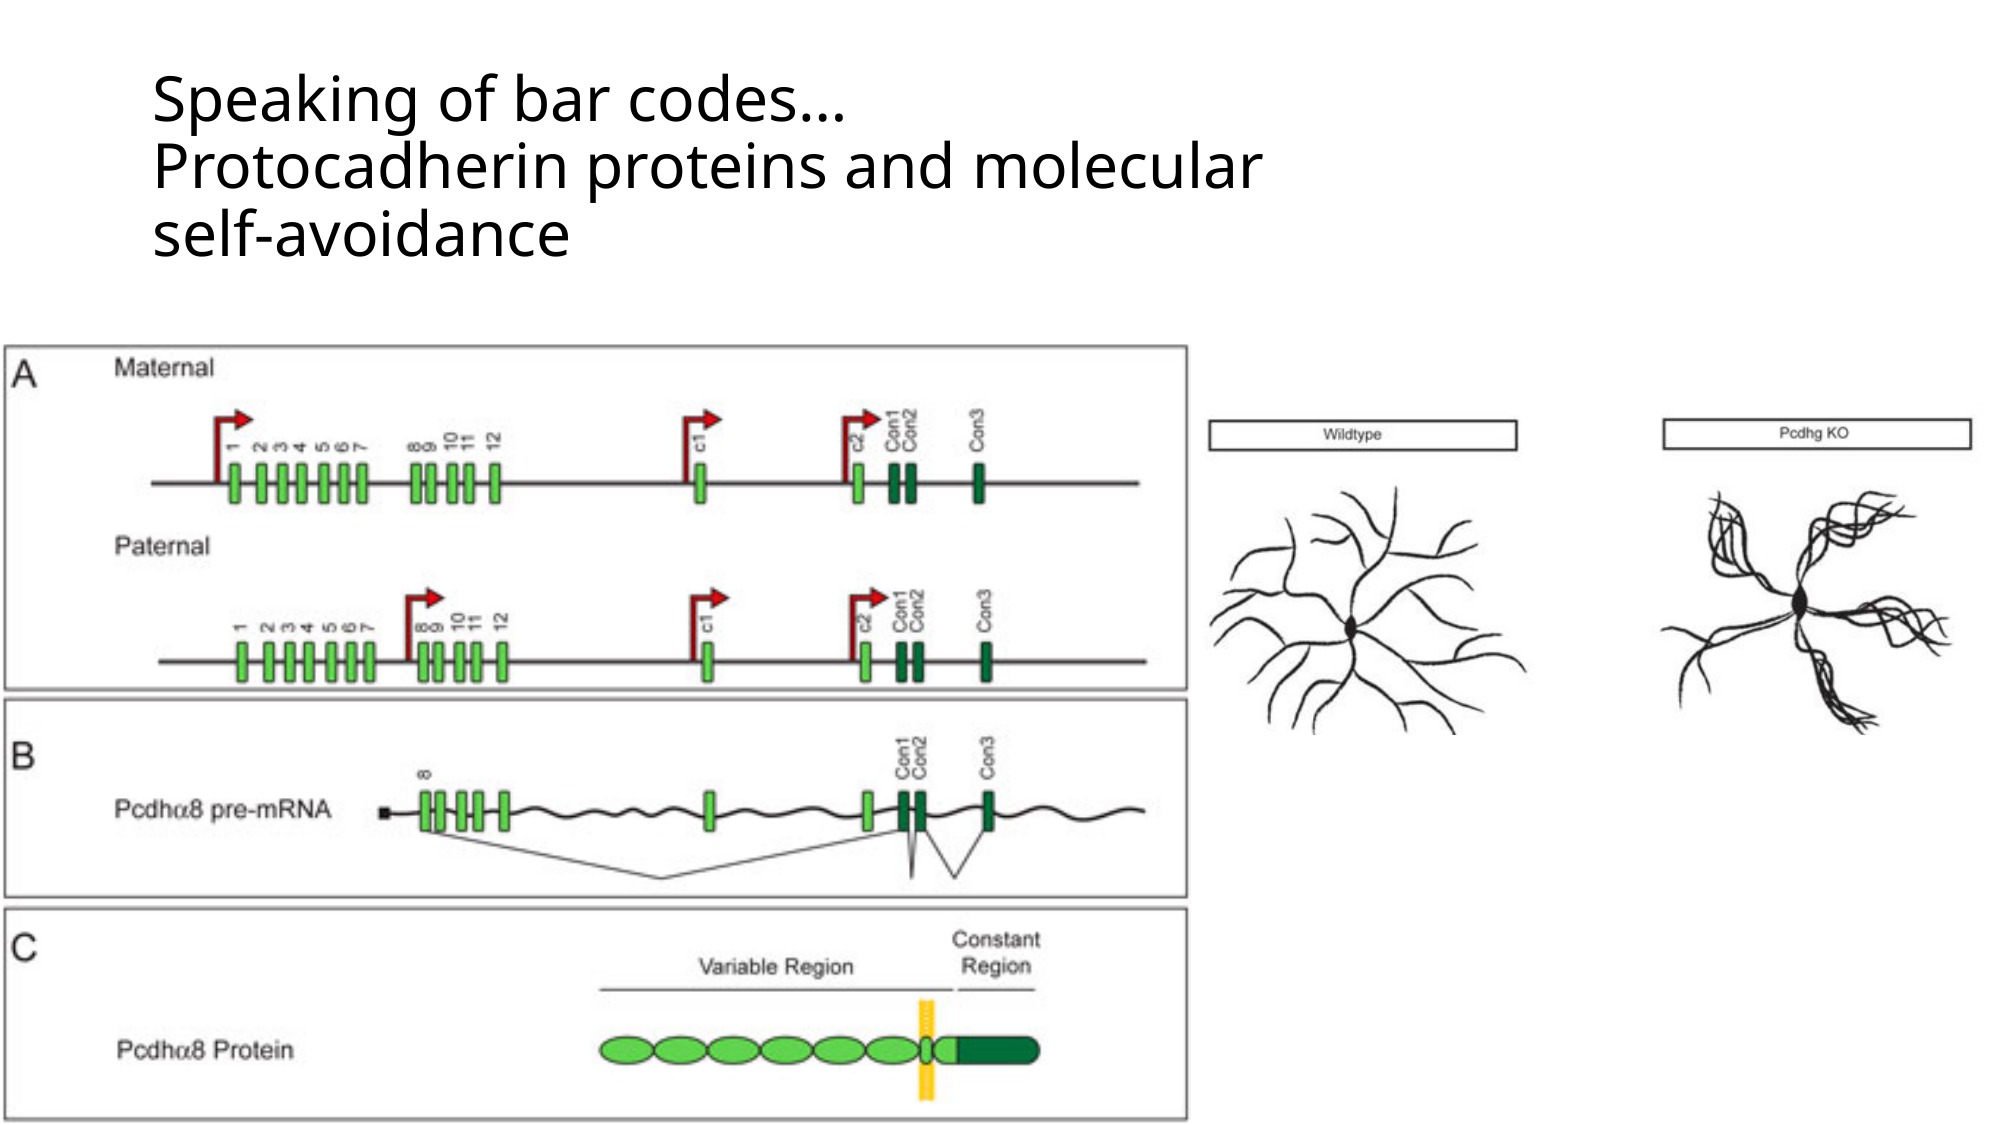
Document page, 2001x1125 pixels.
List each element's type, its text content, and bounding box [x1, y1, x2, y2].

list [1191, 402, 2000, 735]
picture [2, 343, 1191, 1125]
title Speaking of bar codes… Protocadherin proteins and molecular self-avoidance [137, 59, 1863, 278]
